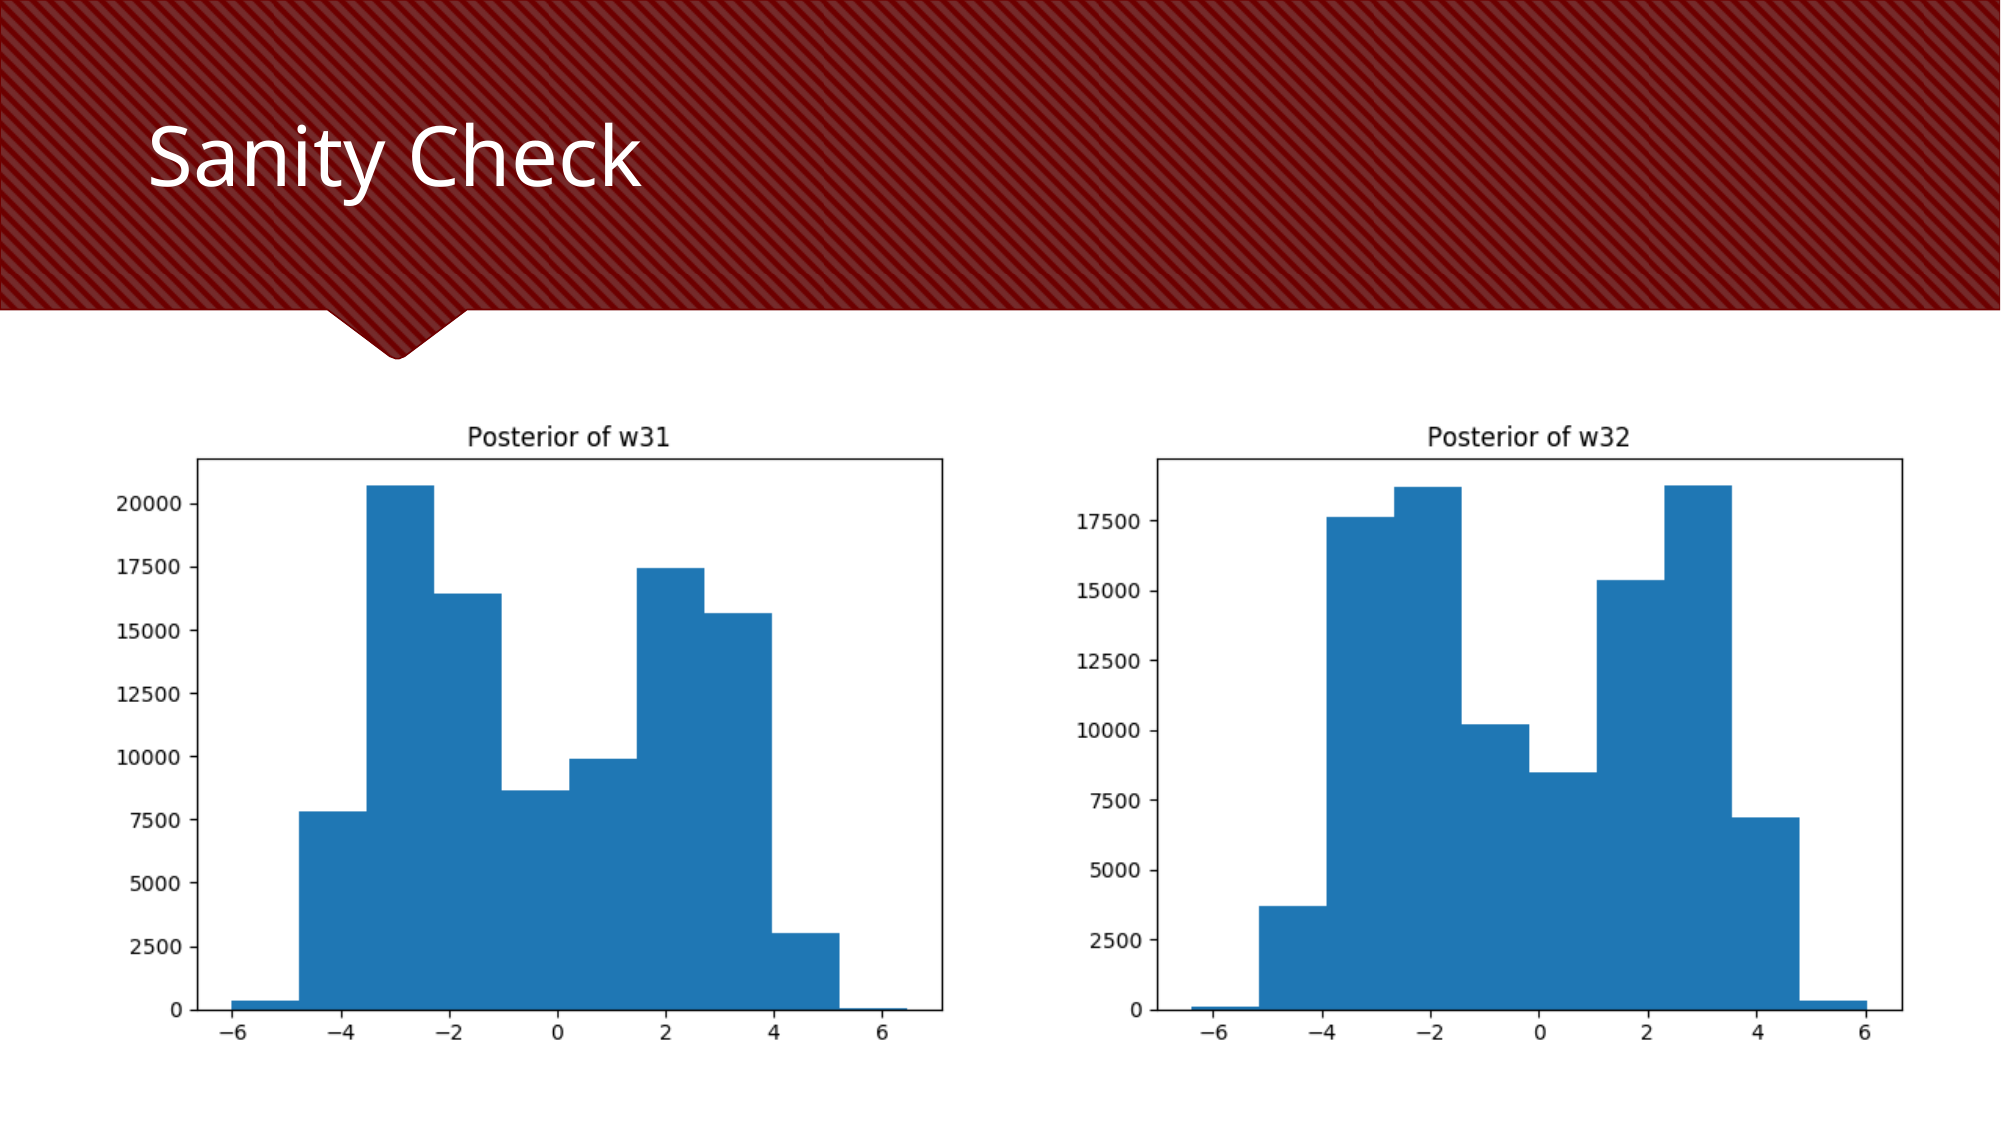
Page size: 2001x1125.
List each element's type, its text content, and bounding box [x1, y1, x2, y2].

picture [77, 372, 1998, 1088]
title Sanity Check [132, 73, 1868, 233]
